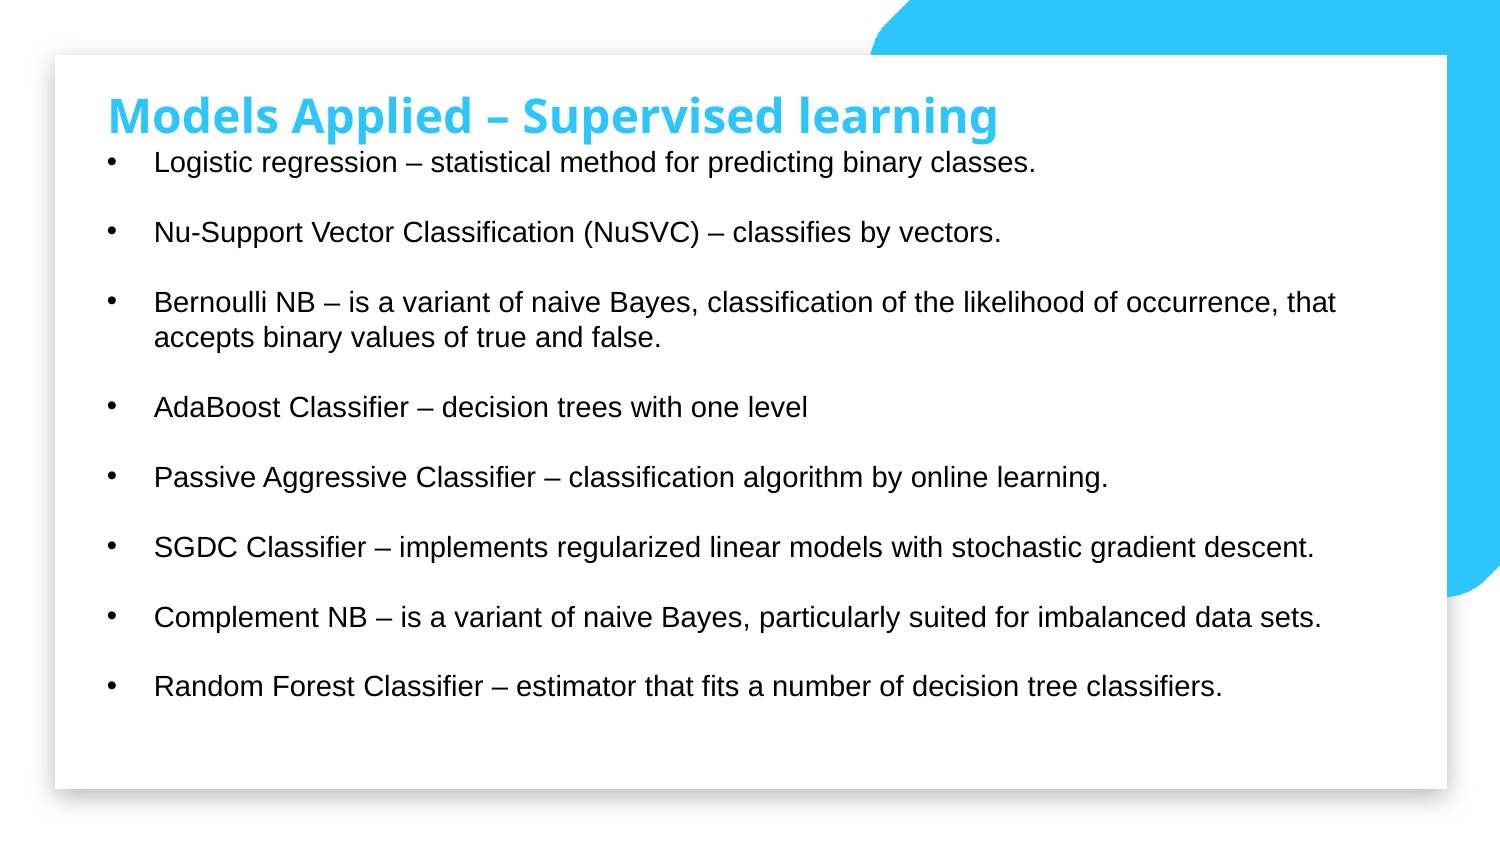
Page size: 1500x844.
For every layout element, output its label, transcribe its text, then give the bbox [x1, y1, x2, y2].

text_box Models Applied – Supervised learning [92, 70, 1389, 135]
text_box Logistic regression – statistical method for predicting binary classes. Nu-Support Vector Classification (NuSVC) – classifies by vectors. Bernoulli NB – is a variant of naive Bayes, classification of the likelihood of occurrence, that accepts binary values of true and false. AdaBoost Classifier – decision trees with one level Passive Aggressive Classifier – classification algorithm by online learning. SGDC Classifier – implements regularized linear models with stochastic gradient descent. Complement NB – is a variant of naive Bayes, particularly suited for imbalanced data sets. Random Forest Classifier – estimator that fits a number of decision tree classifiers. [92, 135, 1445, 750]
picture [0, 0, 1500, 844]
